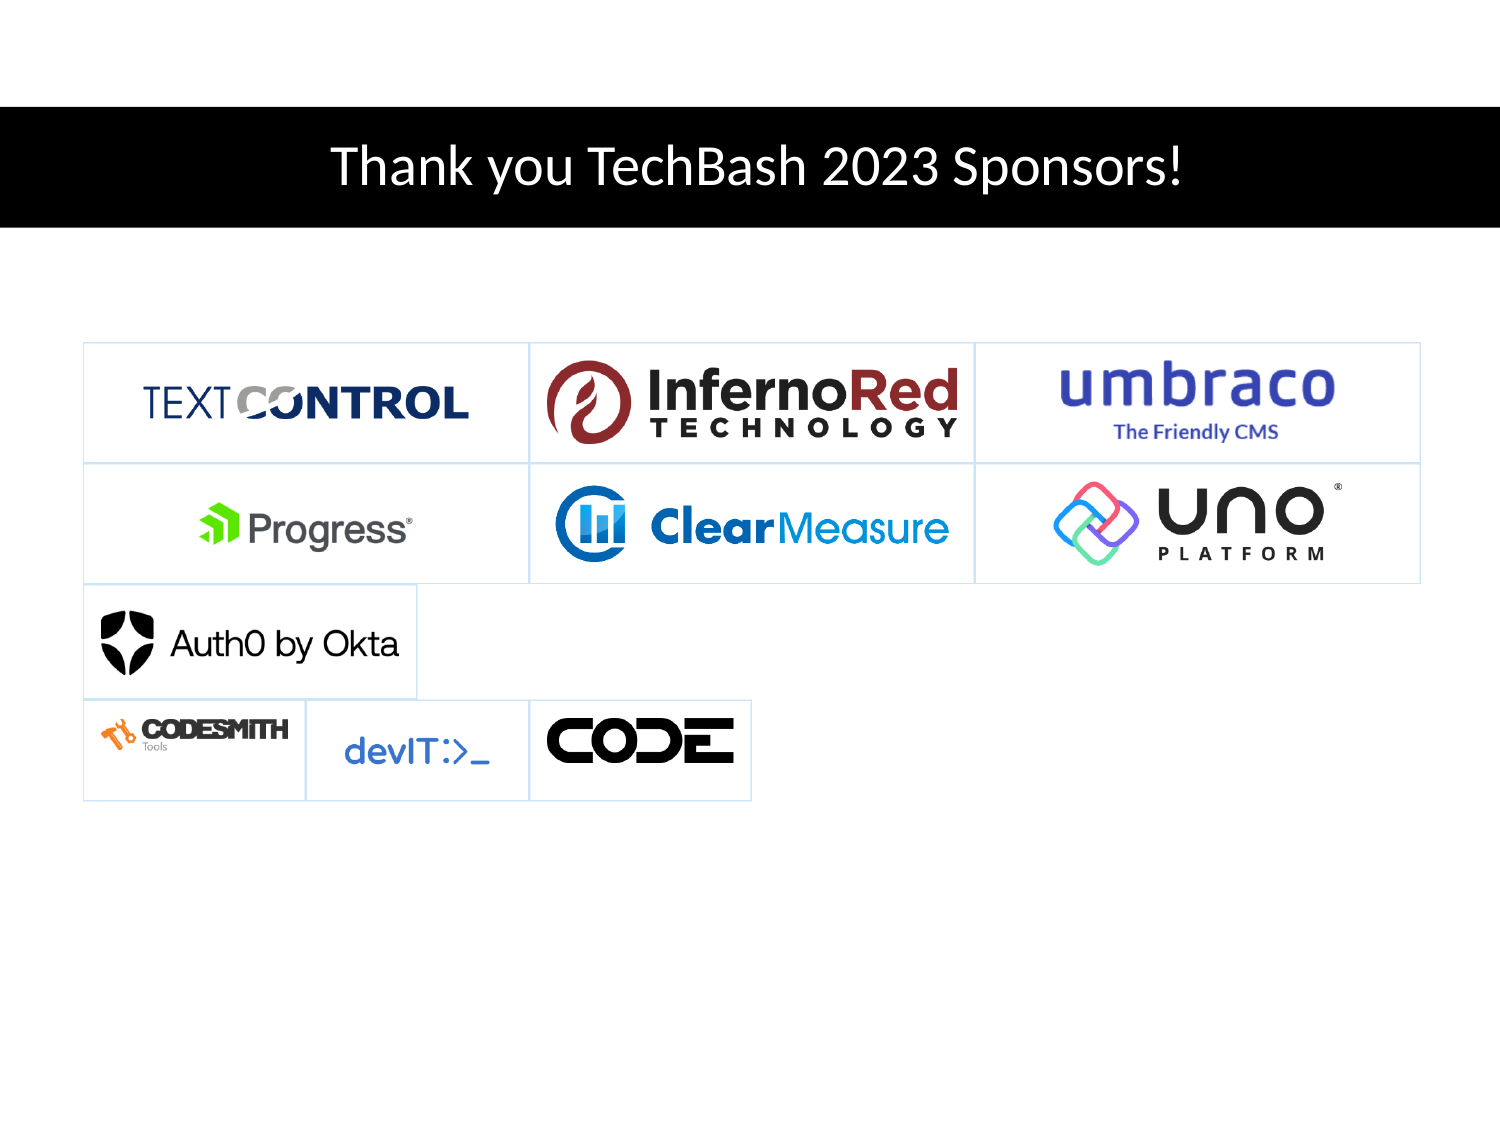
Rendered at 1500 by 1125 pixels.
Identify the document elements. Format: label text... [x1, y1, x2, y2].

text_box [0, 105, 1500, 230]
title Thank you TechBash 2023 Sponsors! [68, 105, 1448, 228]
picture [75, 335, 1425, 805]
